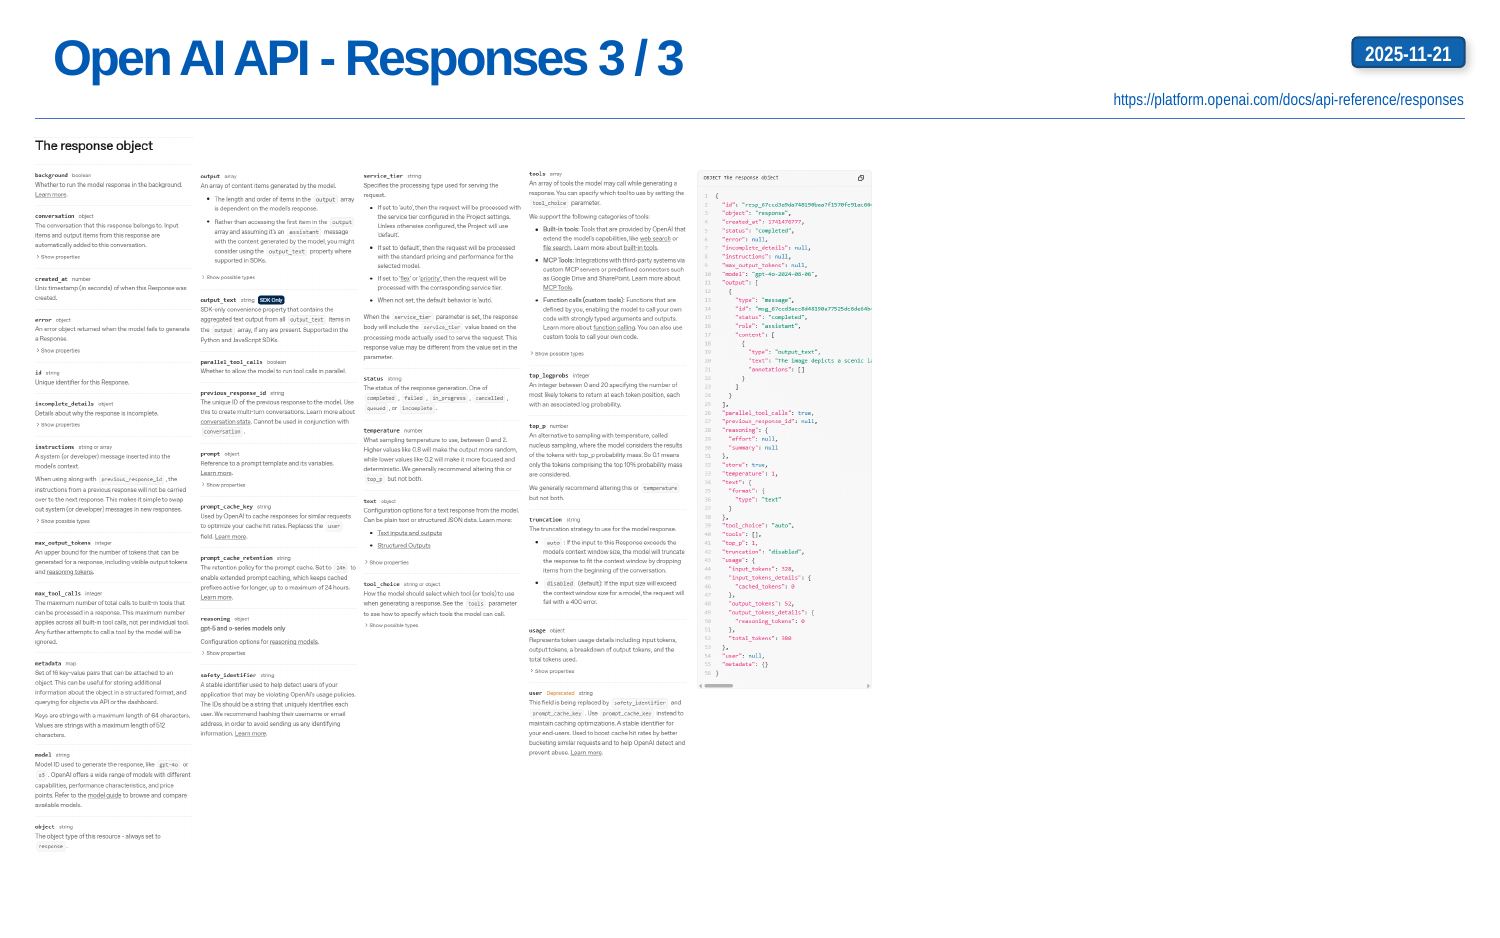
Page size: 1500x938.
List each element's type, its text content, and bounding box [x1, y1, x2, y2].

picture [361, 171, 524, 633]
picture [197, 171, 358, 739]
picture [33, 743, 198, 855]
picture [694, 167, 875, 695]
text_box 2025-11-21 [1351, 36, 1466, 69]
text_box https://platform.openai.com/docs/api-reference/responses [1113, 89, 1465, 110]
picture [527, 168, 690, 760]
title Open AI API - Responses 3 / 3 [0, 0, 1500, 119]
picture [33, 137, 194, 742]
